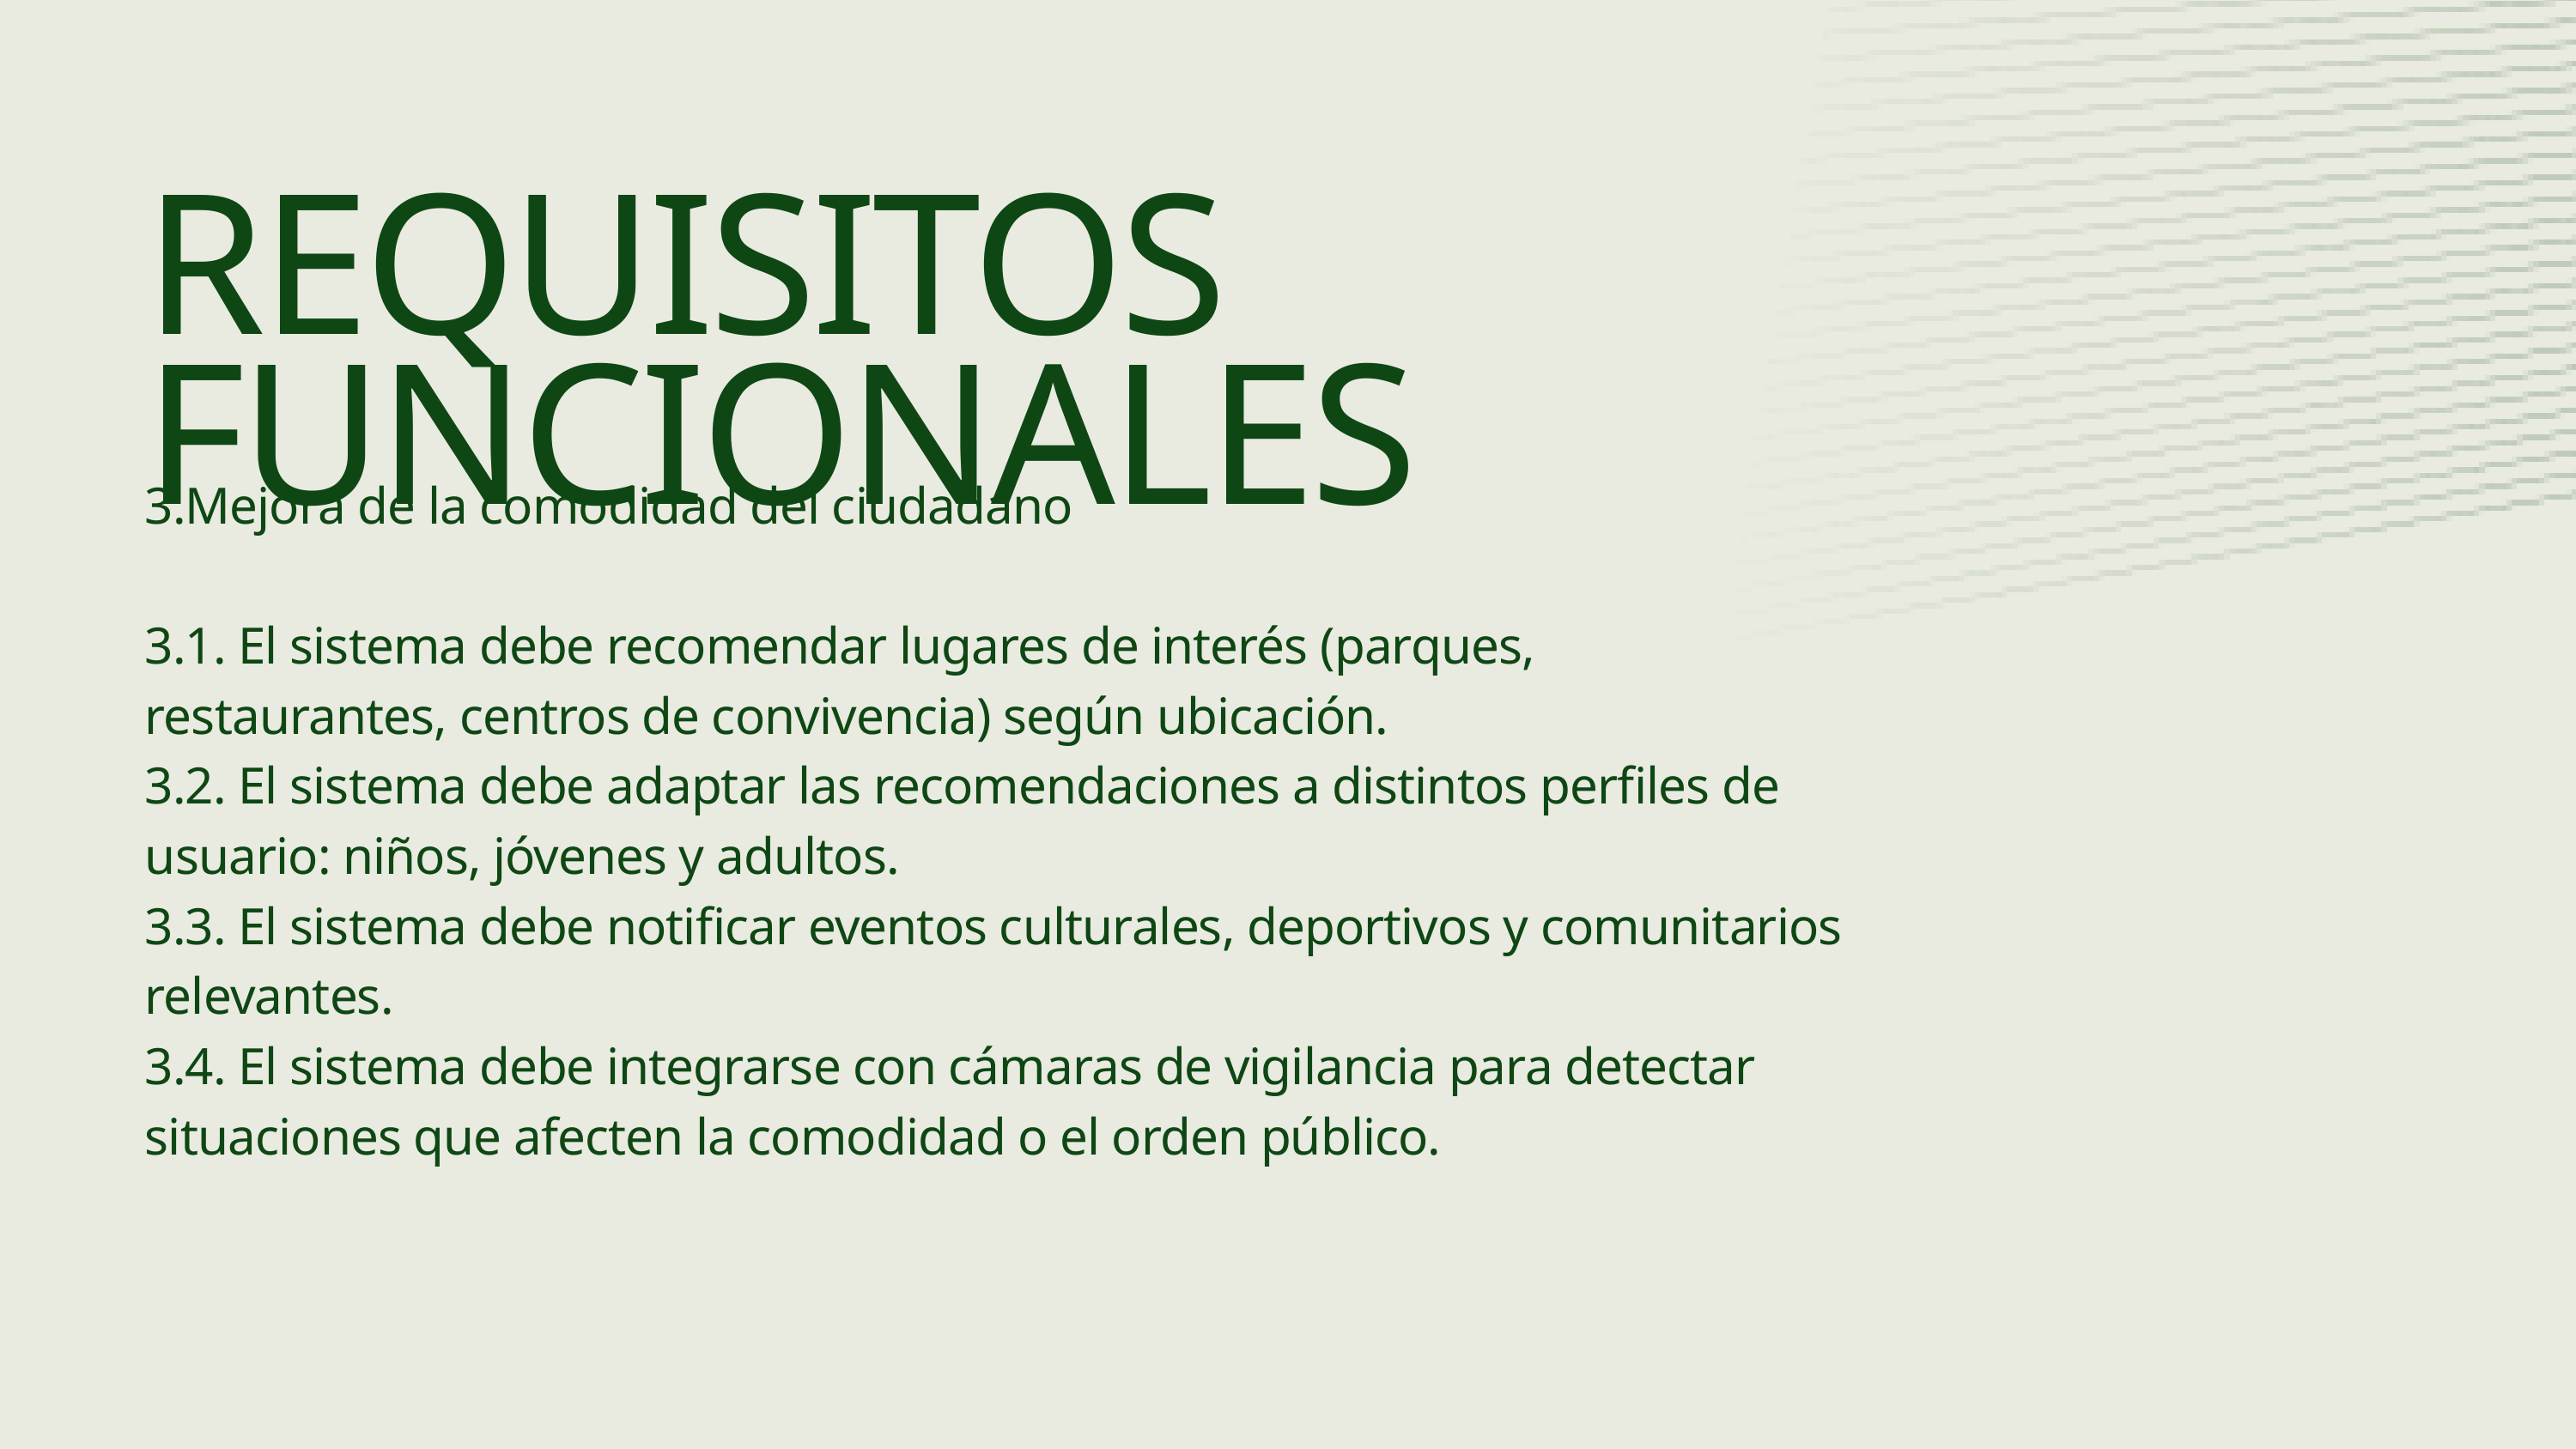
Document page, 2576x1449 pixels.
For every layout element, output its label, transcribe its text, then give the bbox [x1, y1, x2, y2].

text_box [1720, 0, 2576, 712]
text_box 3.Mejora de la comodidad del ciudadano 3.1. El sistema debe recomendar lugares de interés (parques, restaurantes, centros de convivencia) según ubicación. 3.2. El sistema debe adaptar las recomendaciones a distintos perfiles de usuario: niños, jóvenes y adultos. 3.3. El sistema debe notificar eventos culturales, deportivos y comunitarios relevantes. 3.4. El sistema debe integrarse con cámaras de vigilancia para detectar situaciones que afecten la comodidad o el orden público. [144, 464, 1848, 1235]
text_box REQUISITOS FUNCIONALES [144, 203, 1720, 464]
